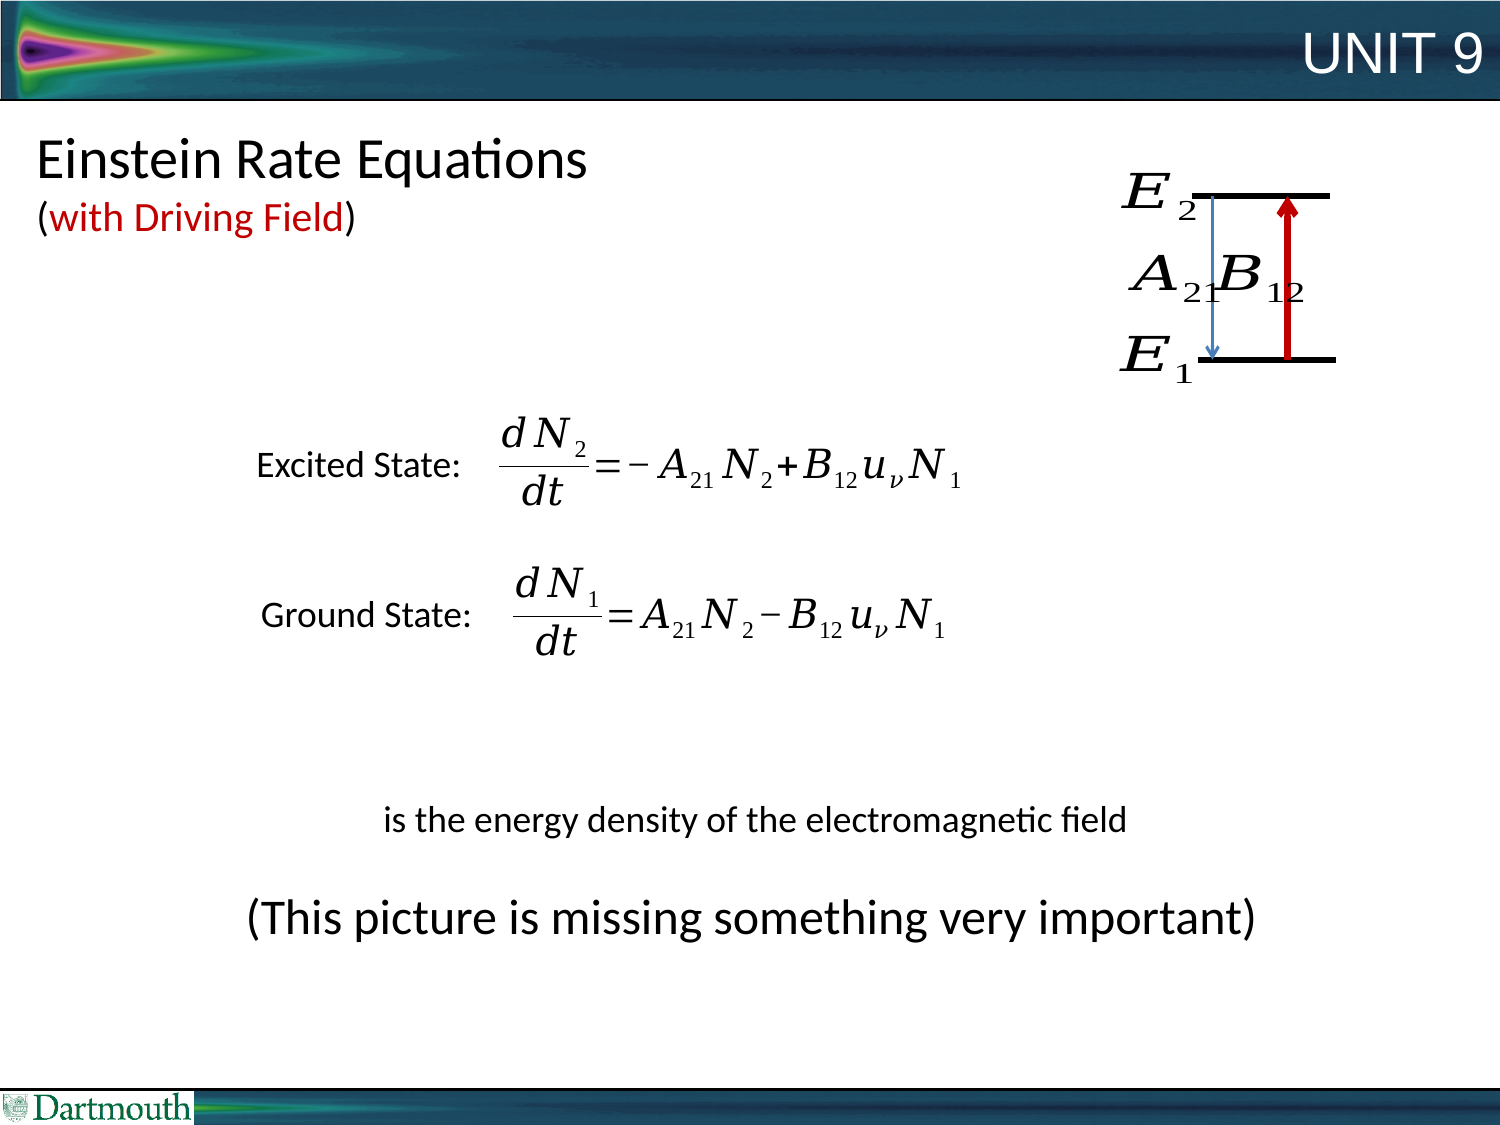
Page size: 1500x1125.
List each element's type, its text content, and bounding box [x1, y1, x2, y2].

picture [2, 1, 287, 99]
picture [0, 1091, 1500, 1125]
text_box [1115, 165, 1337, 391]
title Unit 9 [287, 0, 1500, 100]
text_box Ground State: [246, 582, 488, 643]
text_box Einstein Rate Equations (with Driving Field) [21, 112, 604, 248]
text_box Excited State: [241, 432, 477, 493]
